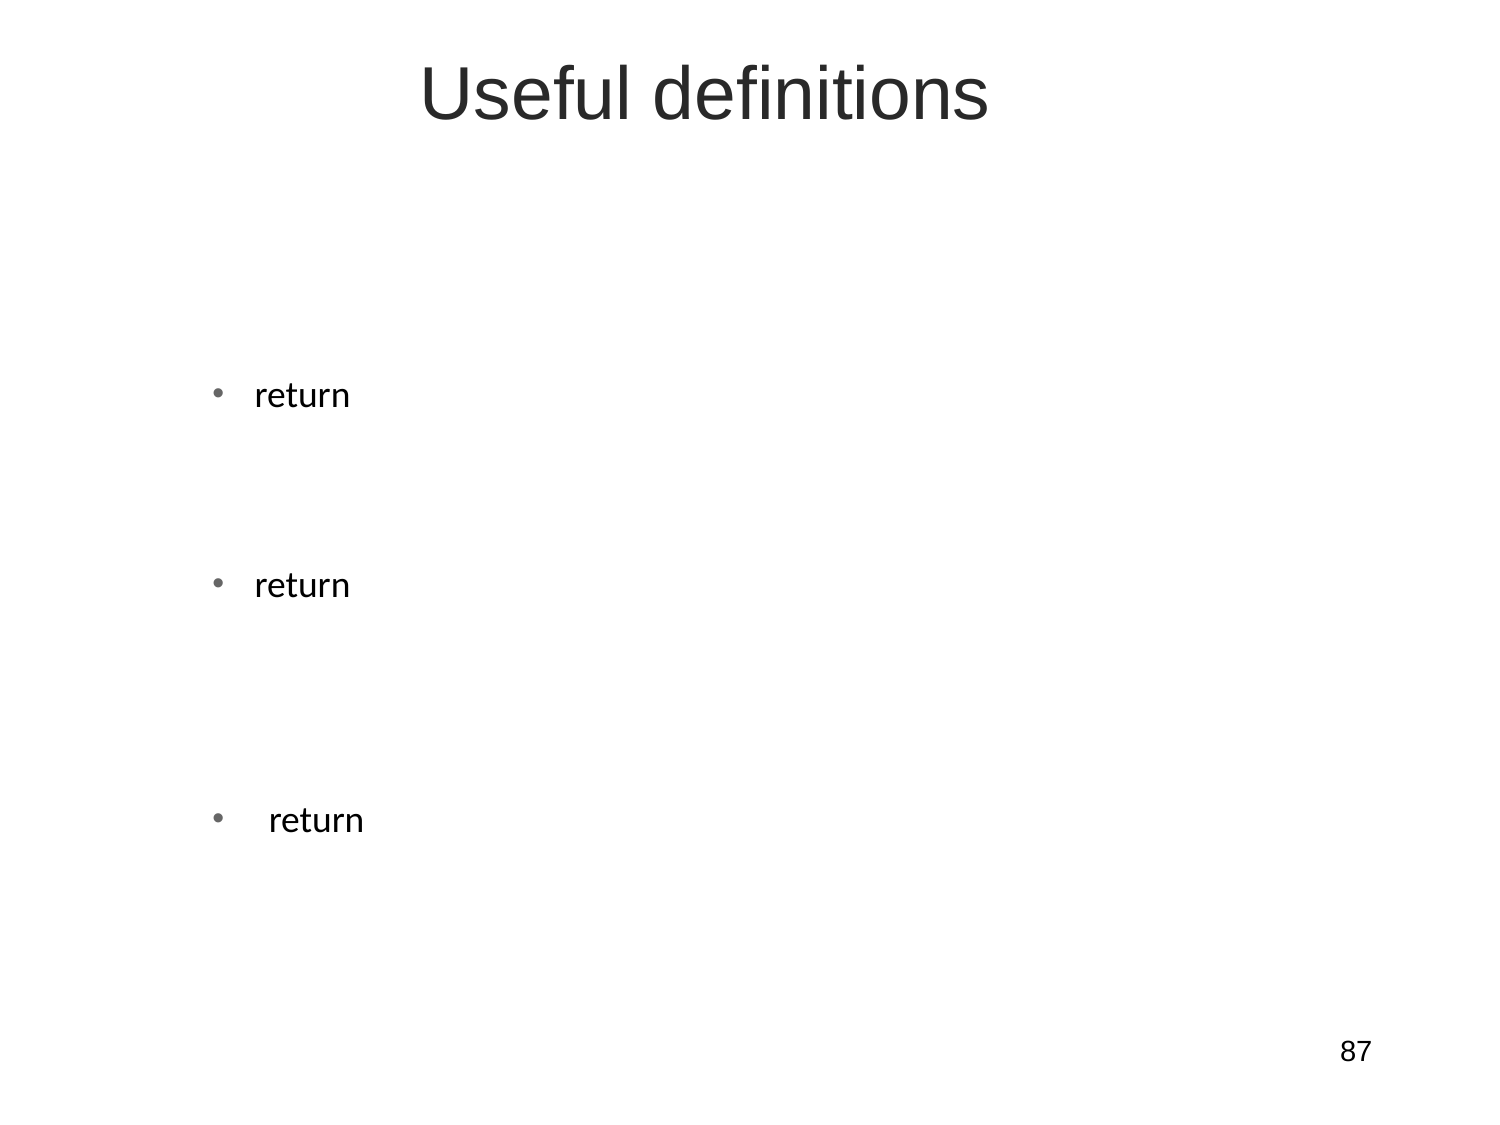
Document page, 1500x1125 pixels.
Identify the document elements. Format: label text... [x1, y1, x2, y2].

slide_number 87 [1074, 1024, 1388, 1101]
text_box Useful definitions [50, 0, 1361, 190]
